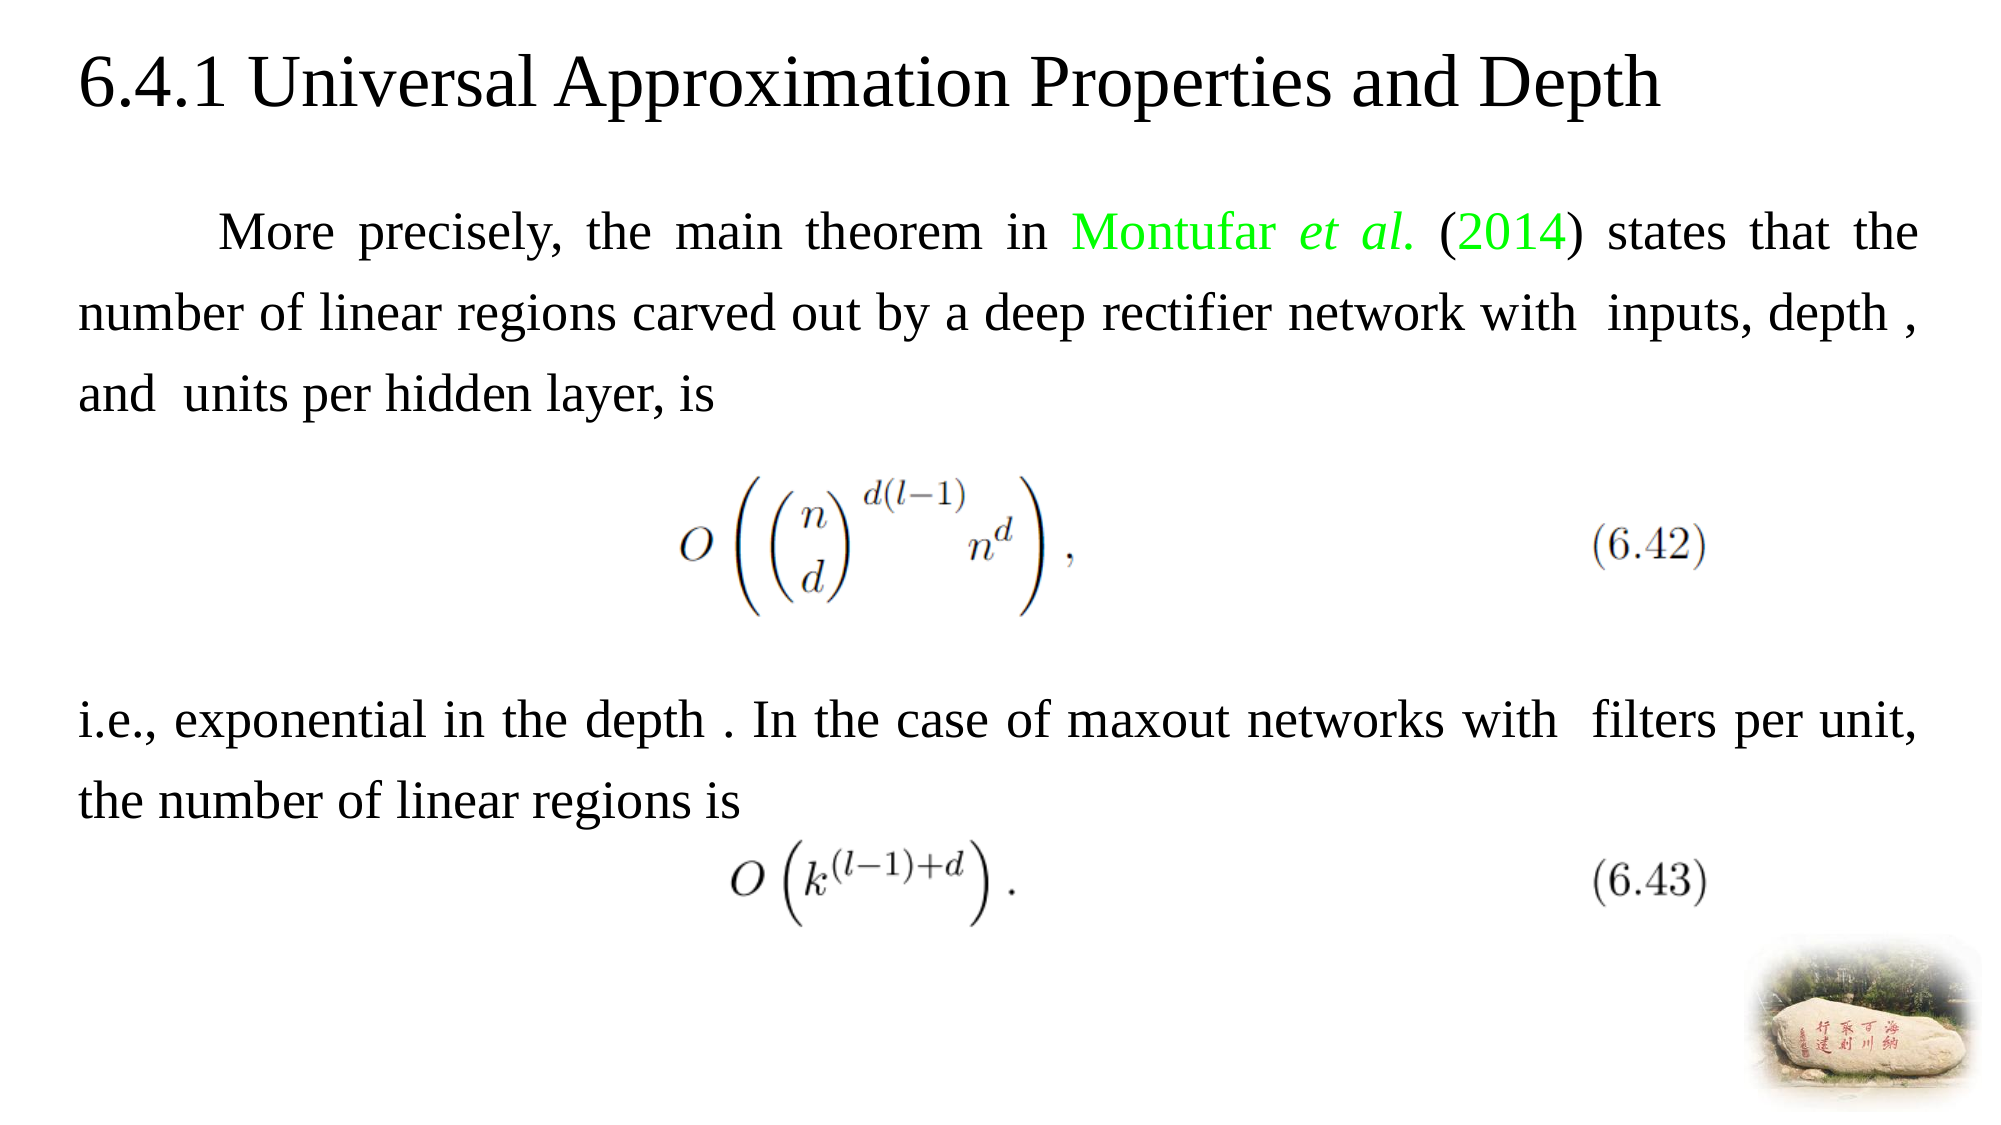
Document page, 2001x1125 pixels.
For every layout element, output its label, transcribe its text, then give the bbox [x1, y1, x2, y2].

picture [696, 826, 1727, 935]
picture [619, 452, 1724, 633]
title 6.4.1 Universal Approximation Properties and Depth [63, 21, 1936, 142]
picture [1744, 930, 1985, 1112]
